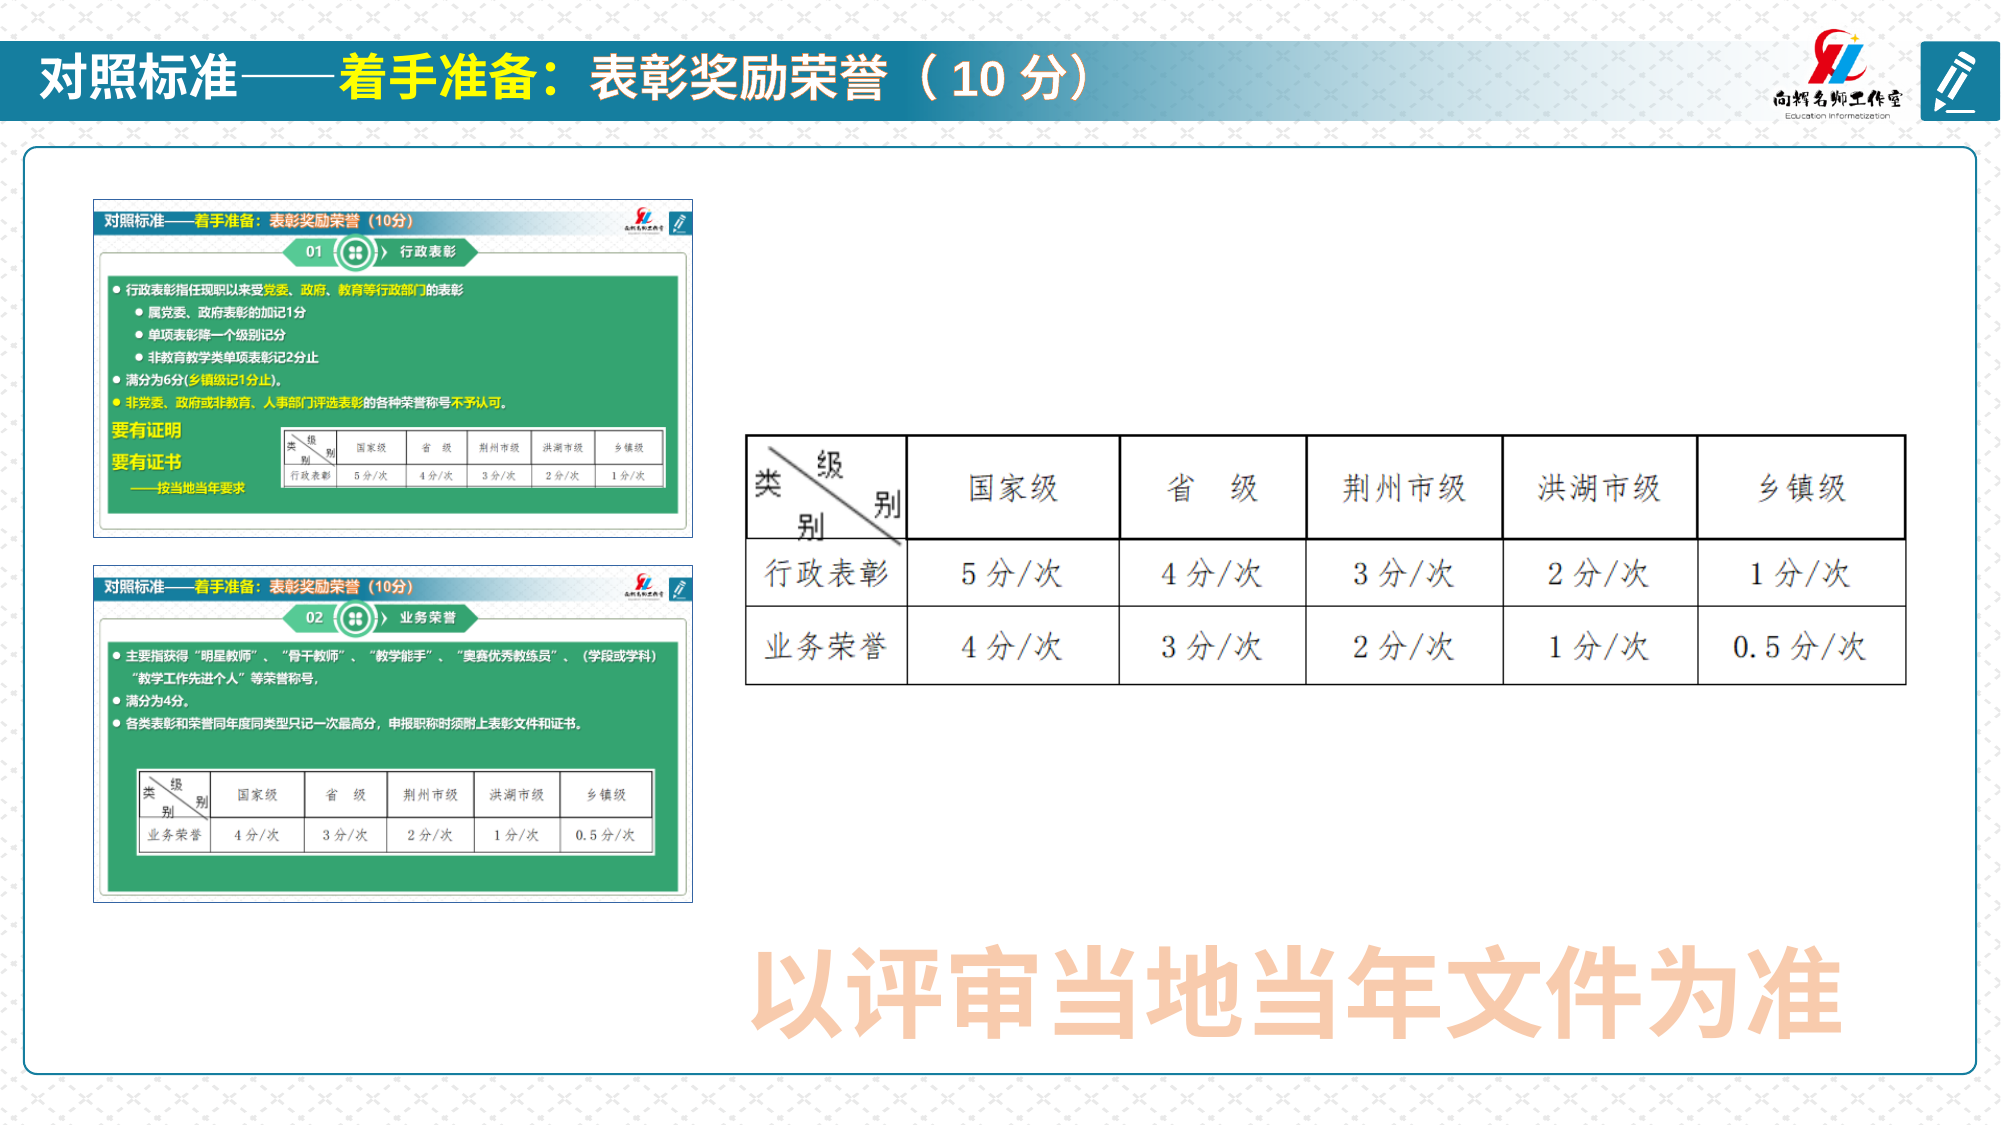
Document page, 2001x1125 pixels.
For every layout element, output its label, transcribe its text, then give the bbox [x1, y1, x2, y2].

picture [93, 199, 693, 537]
picture [1763, 0, 1911, 146]
text_box 以评审当地当年文件为准 [729, 923, 1860, 1059]
picture [736, 429, 1916, 696]
title 对照标准——着手准备：表彰奖励荣誉（10分） [23, 44, 1361, 115]
picture [93, 565, 693, 903]
